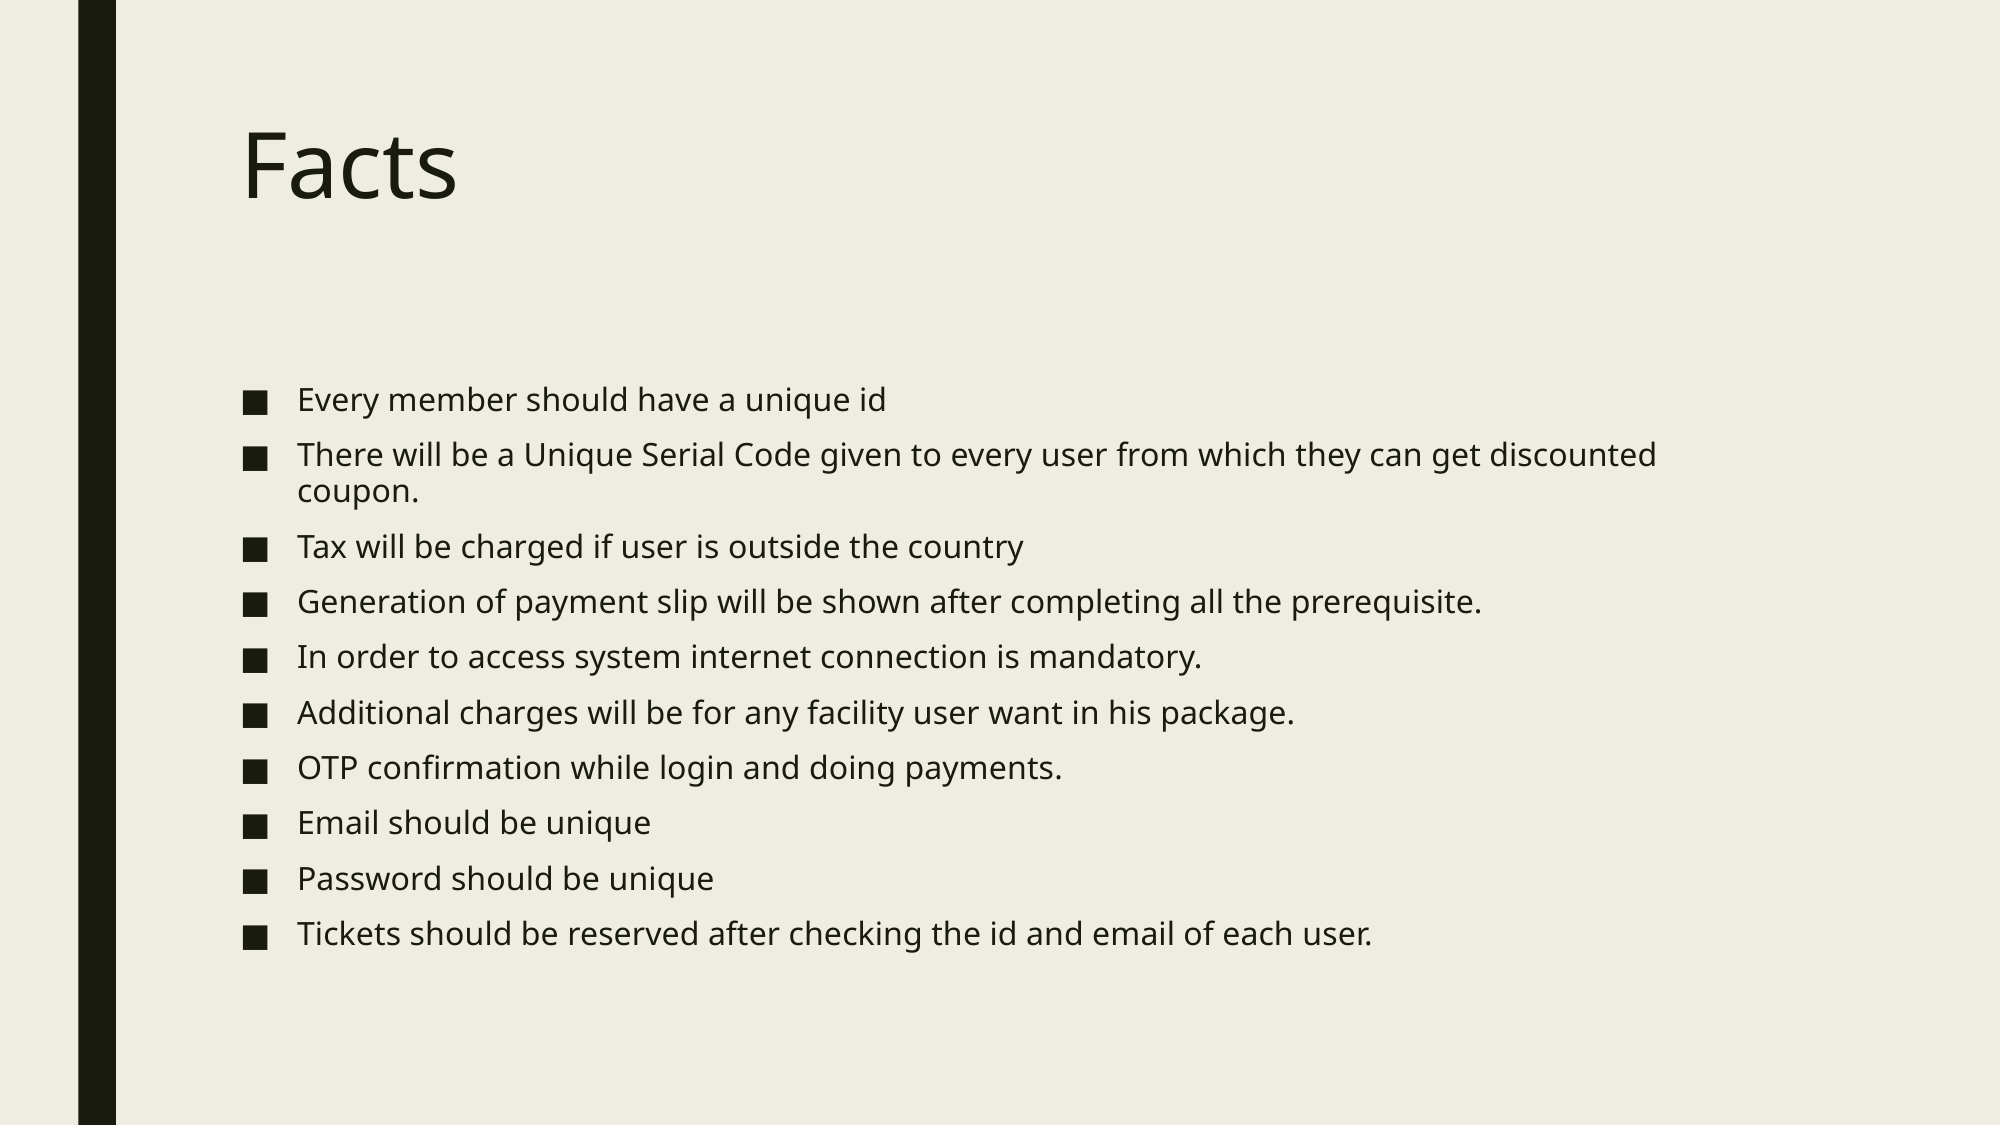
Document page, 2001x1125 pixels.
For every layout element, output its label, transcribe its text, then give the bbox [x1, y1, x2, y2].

list Every member should have a unique id There will be a Unique Serial Code given to every user from which they can get discounted coupon. Tax will be charged if user is outside the country Generation of payment slip will be shown after completing all the prerequisite. In order to access system internet connection is mandatory. Additional charges will be for any facility user want in his package. OTP confirmation while login and doing payments. Email should be unique Password should be unique Tickets should be reserved after checking the id and email of each user. [225, 375, 1800, 963]
title Facts [225, 112, 1800, 357]
